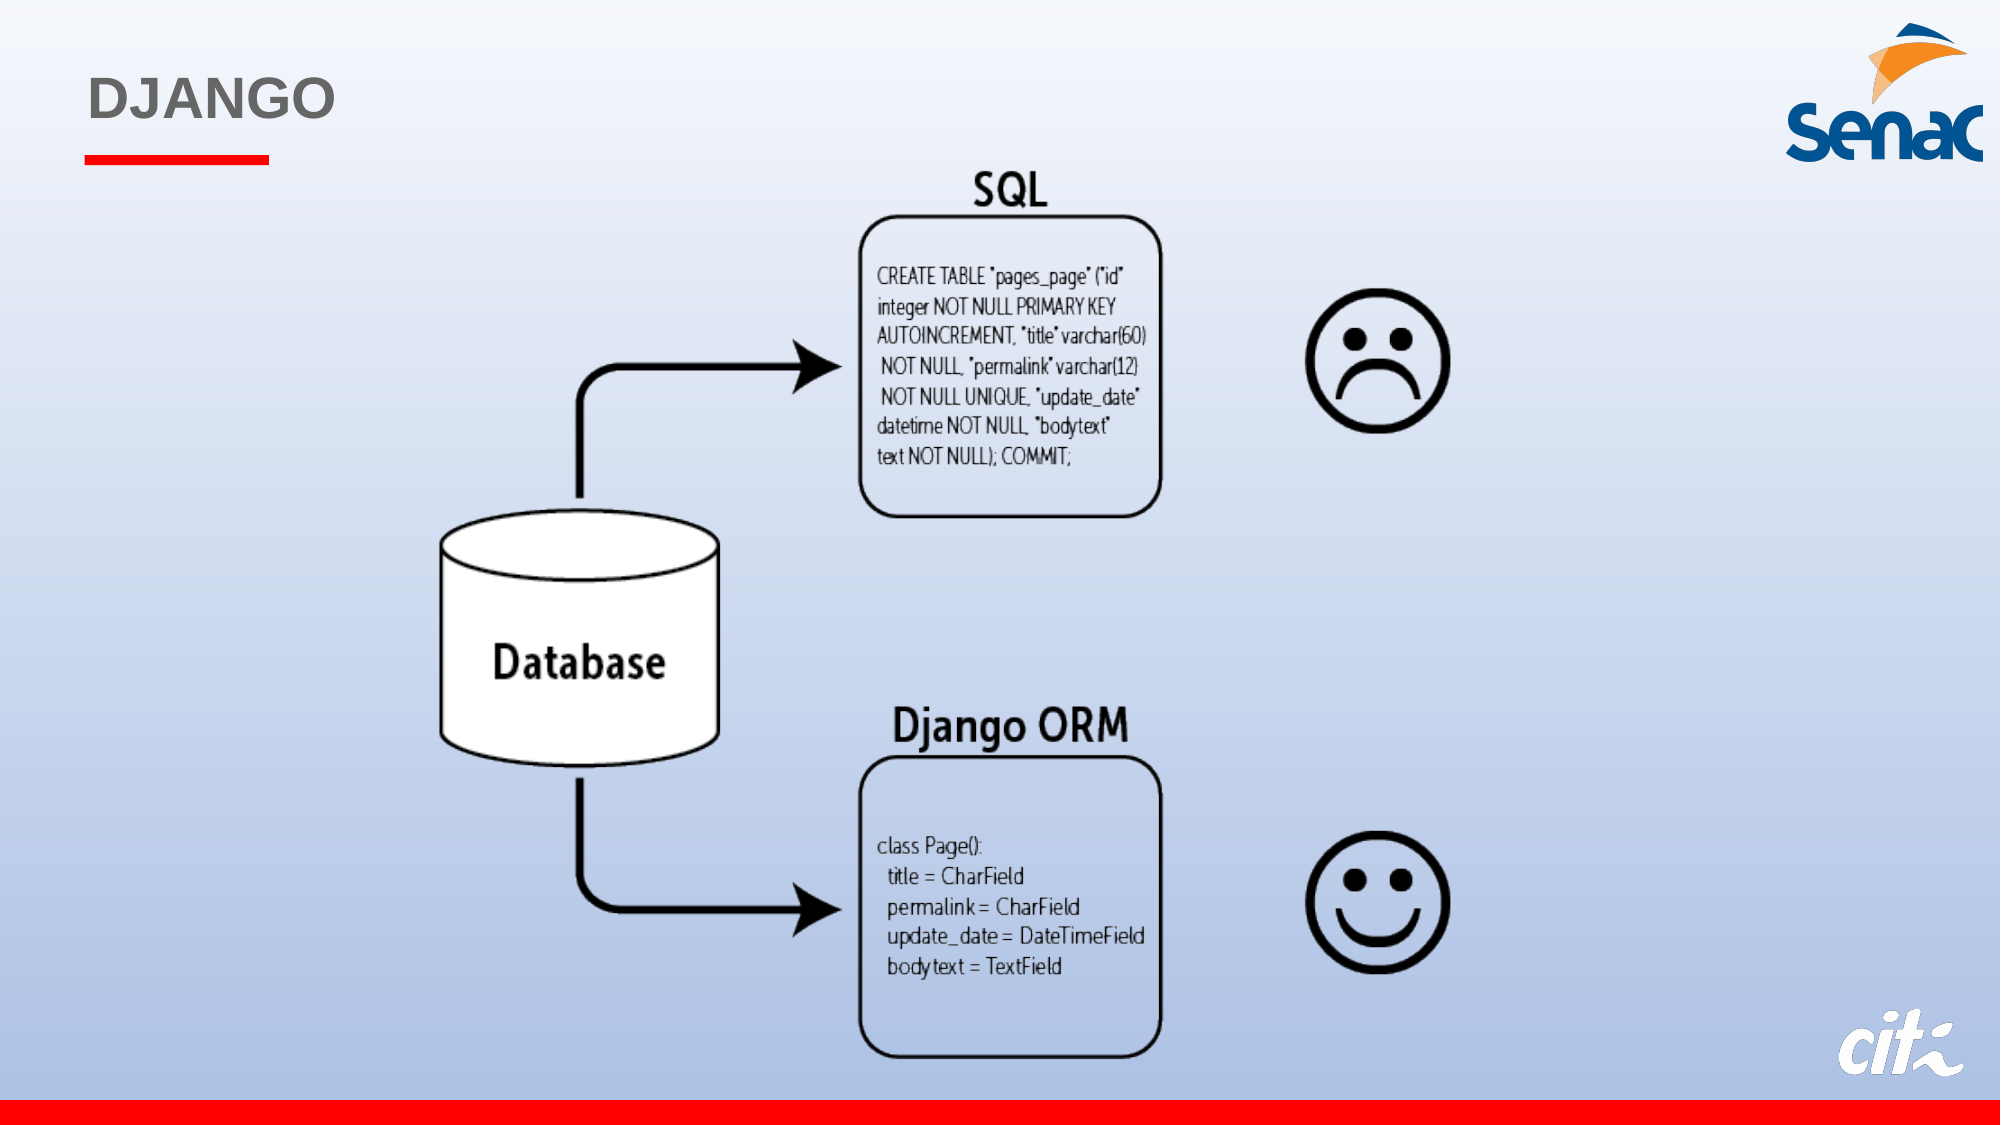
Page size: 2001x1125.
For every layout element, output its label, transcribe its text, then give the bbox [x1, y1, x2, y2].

picture [407, 155, 1489, 1085]
picture [1838, 1008, 1964, 1077]
text_box [0, 1100, 2000, 1125]
picture [1785, 23, 1983, 162]
text_box DJANGO [87, 59, 579, 140]
text_box [84, 155, 269, 166]
